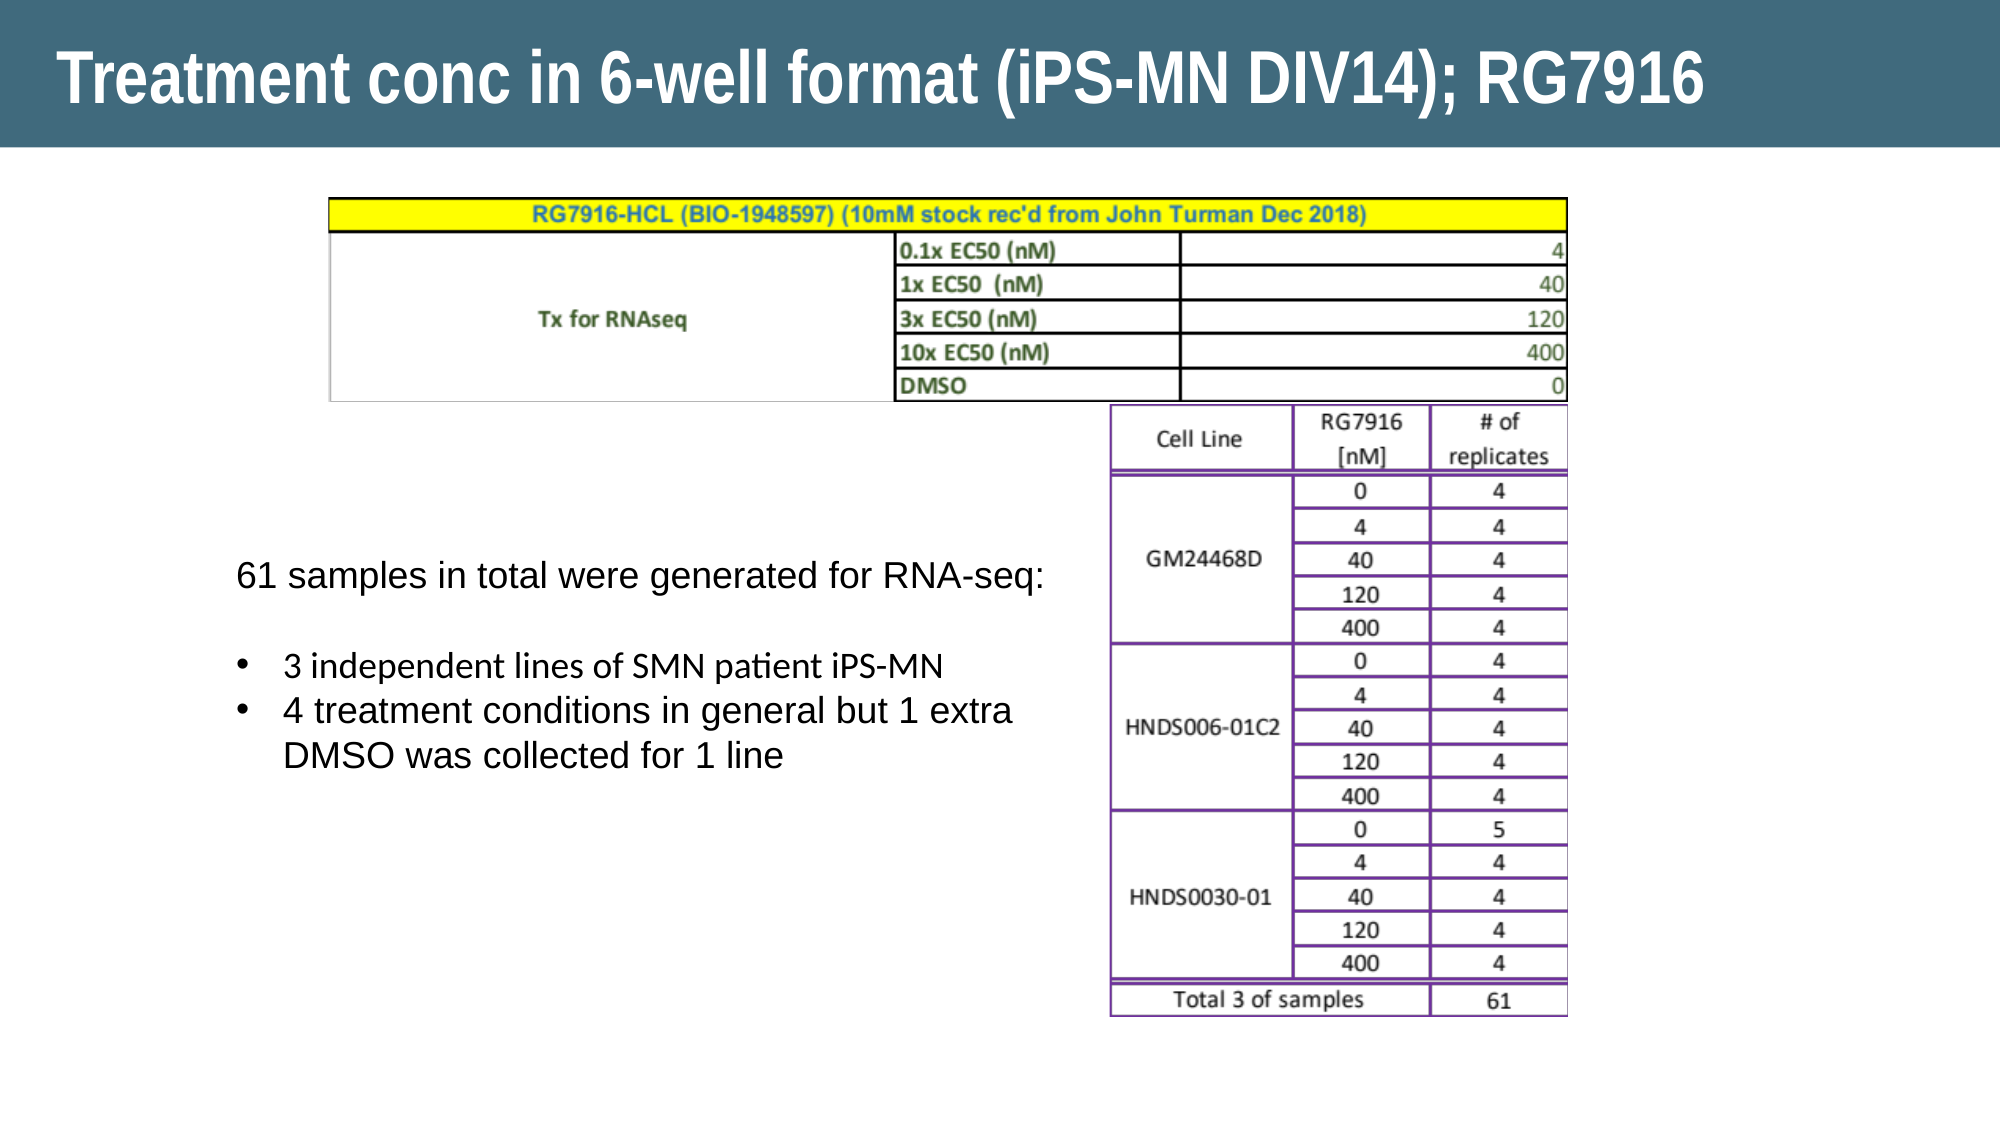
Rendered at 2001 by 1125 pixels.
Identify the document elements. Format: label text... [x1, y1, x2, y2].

text_box Treatment conc in 6-well format (iPS-MN DIV14); RG7916 [0, 0, 2000, 148]
text_box 61 samples in total were generated for RNA-seq: 3 independent lines of SMN patient iPS-MN 4 treatment conditions in general but 1 extra DMSO was collected for 1 line [221, 543, 1068, 784]
picture [327, 197, 1569, 1017]
